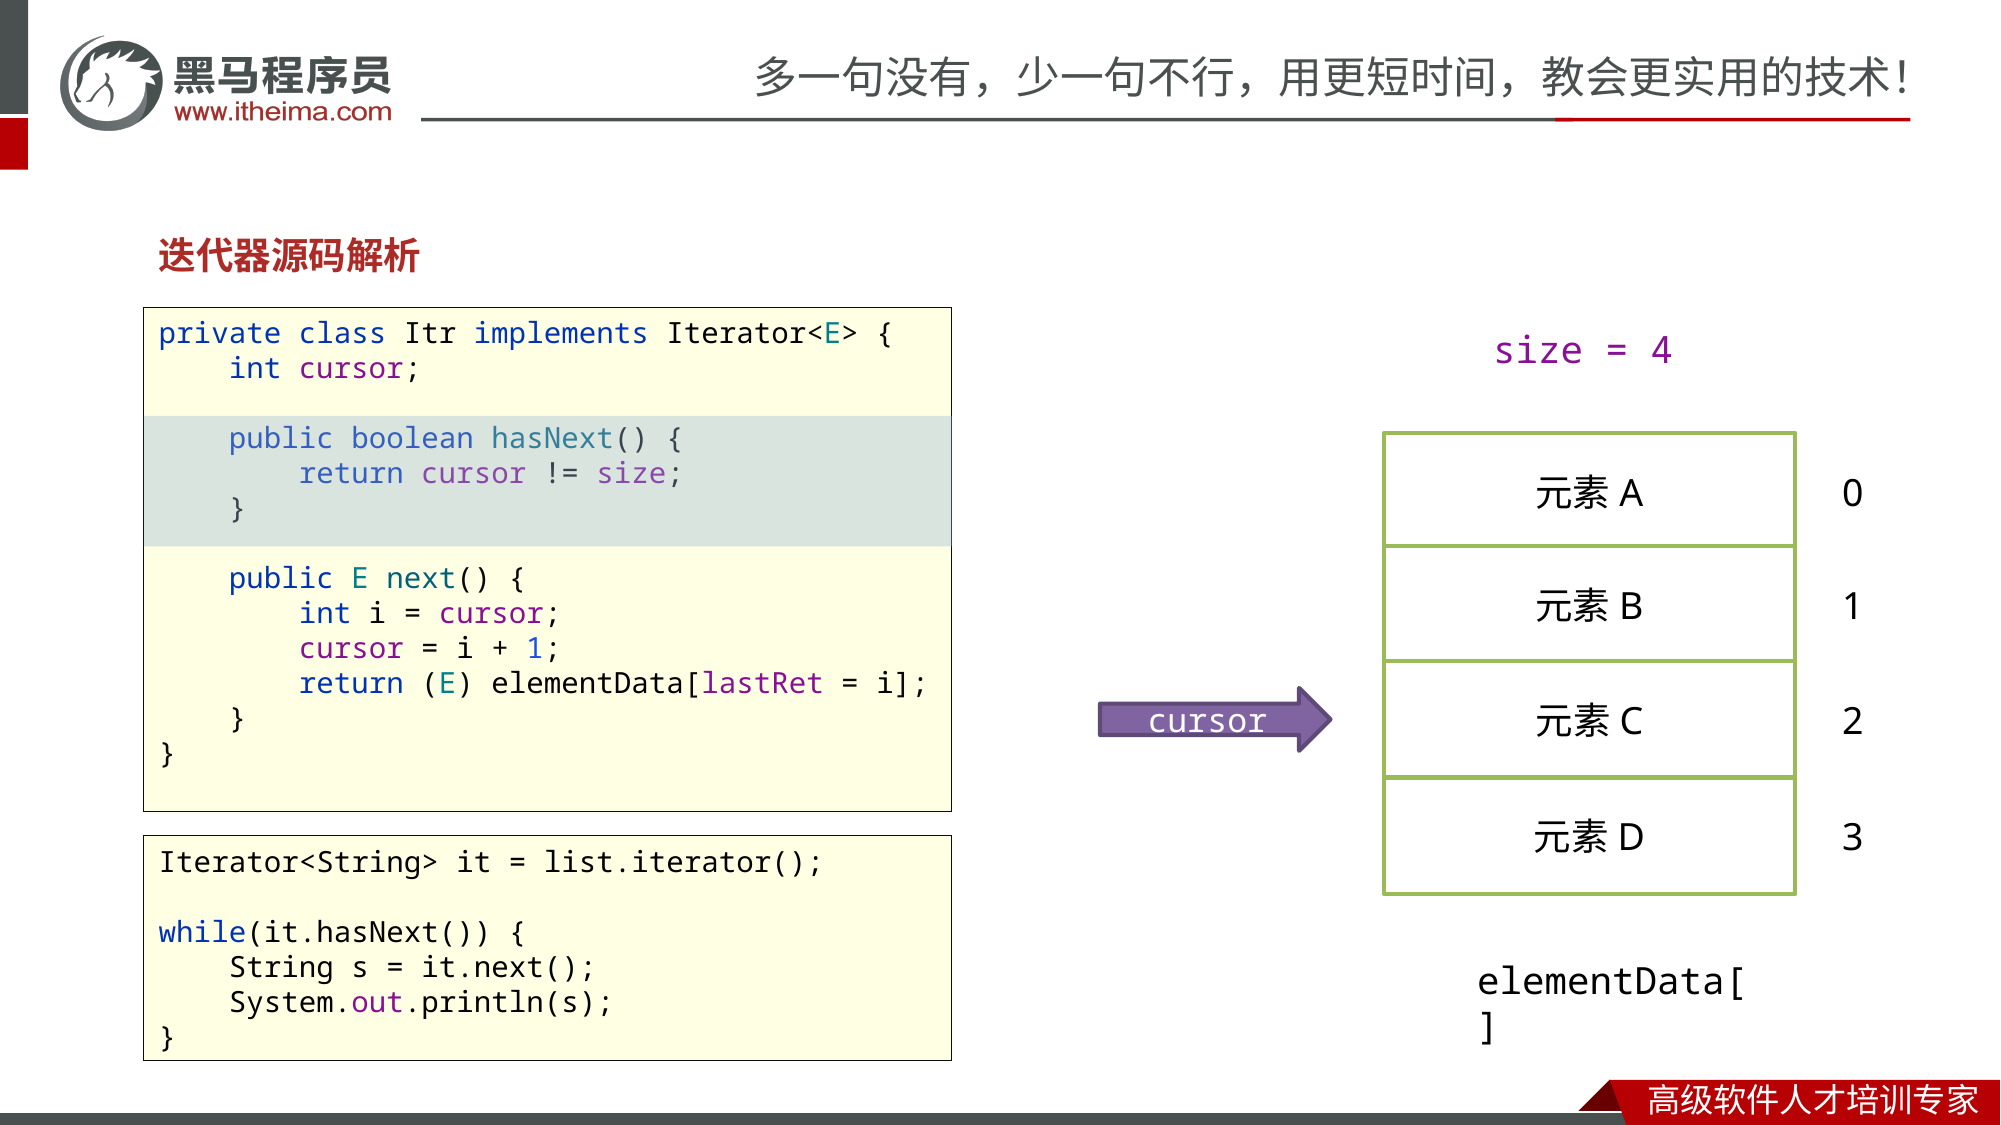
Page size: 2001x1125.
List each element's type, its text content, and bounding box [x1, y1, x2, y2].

text_box 2 [1797, 659, 1912, 775]
text_box cursor [1097, 686, 1333, 753]
text_box private class Itr implements Iterator<E> { int cursor; public boolean hasNext() { return cursor != size; } public E next() { int i = cursor; cursor = i + 1; return (E) elementData[lastRet = i]; } } [143, 307, 952, 415]
text_box [143, 415, 952, 547]
text_box 元素D [1382, 775, 1797, 896]
text_box 迭代器源码解析 [143, 179, 913, 285]
text_box elementData[] [1462, 949, 1771, 1055]
text_box 1 [1797, 544, 1912, 659]
text_box size = 4 [1478, 318, 1701, 378]
text_box 元素B [1382, 544, 1797, 659]
text_box private class Itr implements Iterator<E> { int cursor; public boolean hasNext() { return cursor != size; } public E next() { int i = cursor; cursor = i + 1; return (E) elementData[lastRet = i]; } } [143, 547, 952, 812]
text_box 3 [1797, 775, 1912, 896]
text_box 元素C [1382, 659, 1797, 775]
text_box Iterator<String> it = list.iterator(); while(it.hasNext()) { String s = it.next(); System.out.println(s); } [143, 835, 952, 1061]
text_box 元素A [1382, 431, 1797, 544]
text_box 0 [1797, 431, 1912, 544]
picture [14, 0, 453, 179]
